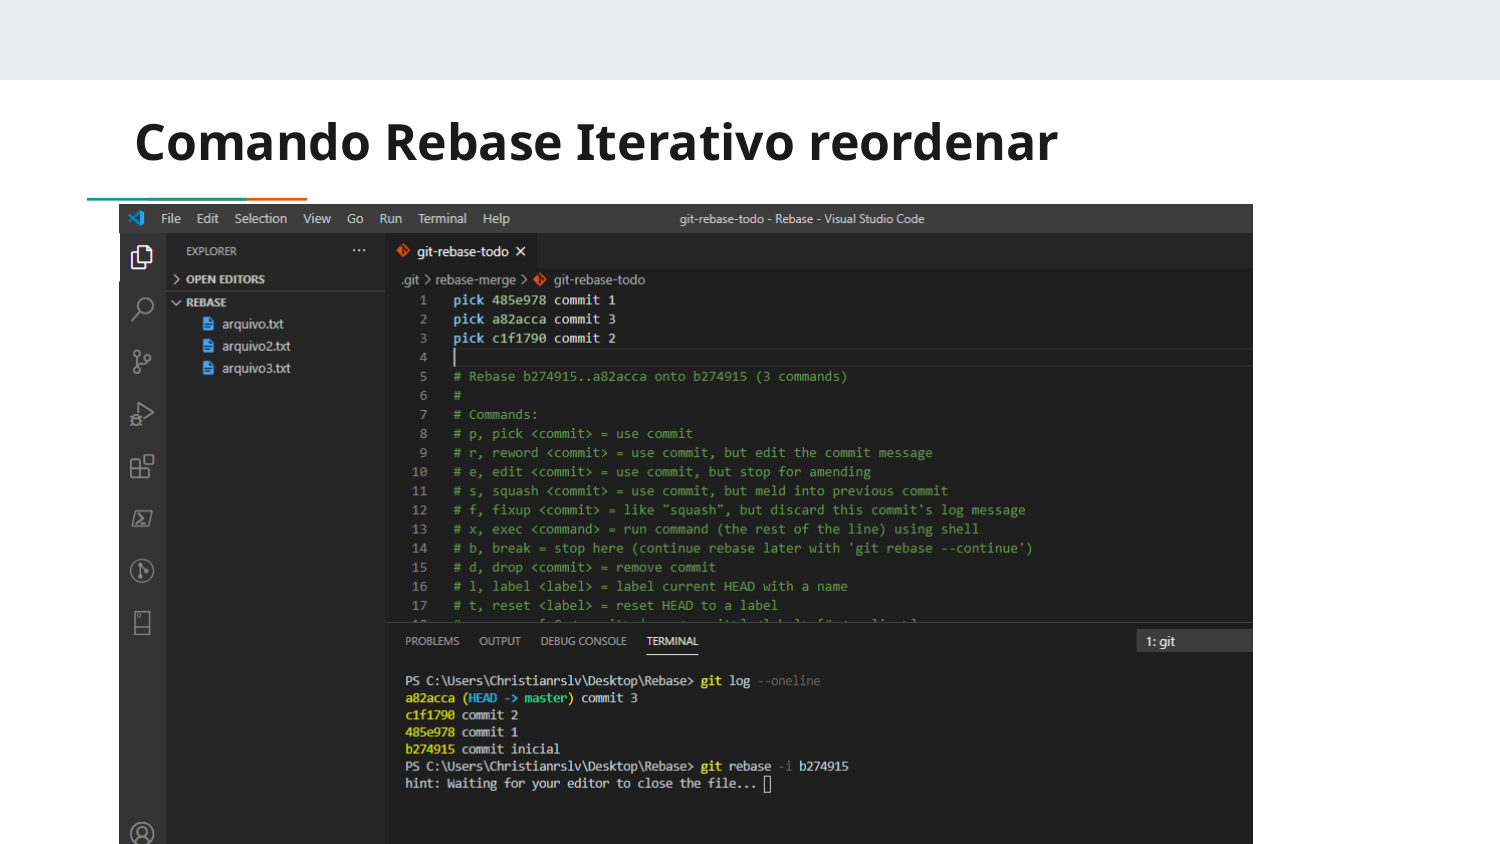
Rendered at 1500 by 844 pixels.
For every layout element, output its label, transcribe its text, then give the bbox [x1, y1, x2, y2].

title Comando Rebase Iterativo reordenar [119, 95, 1381, 184]
picture [119, 204, 1253, 844]
